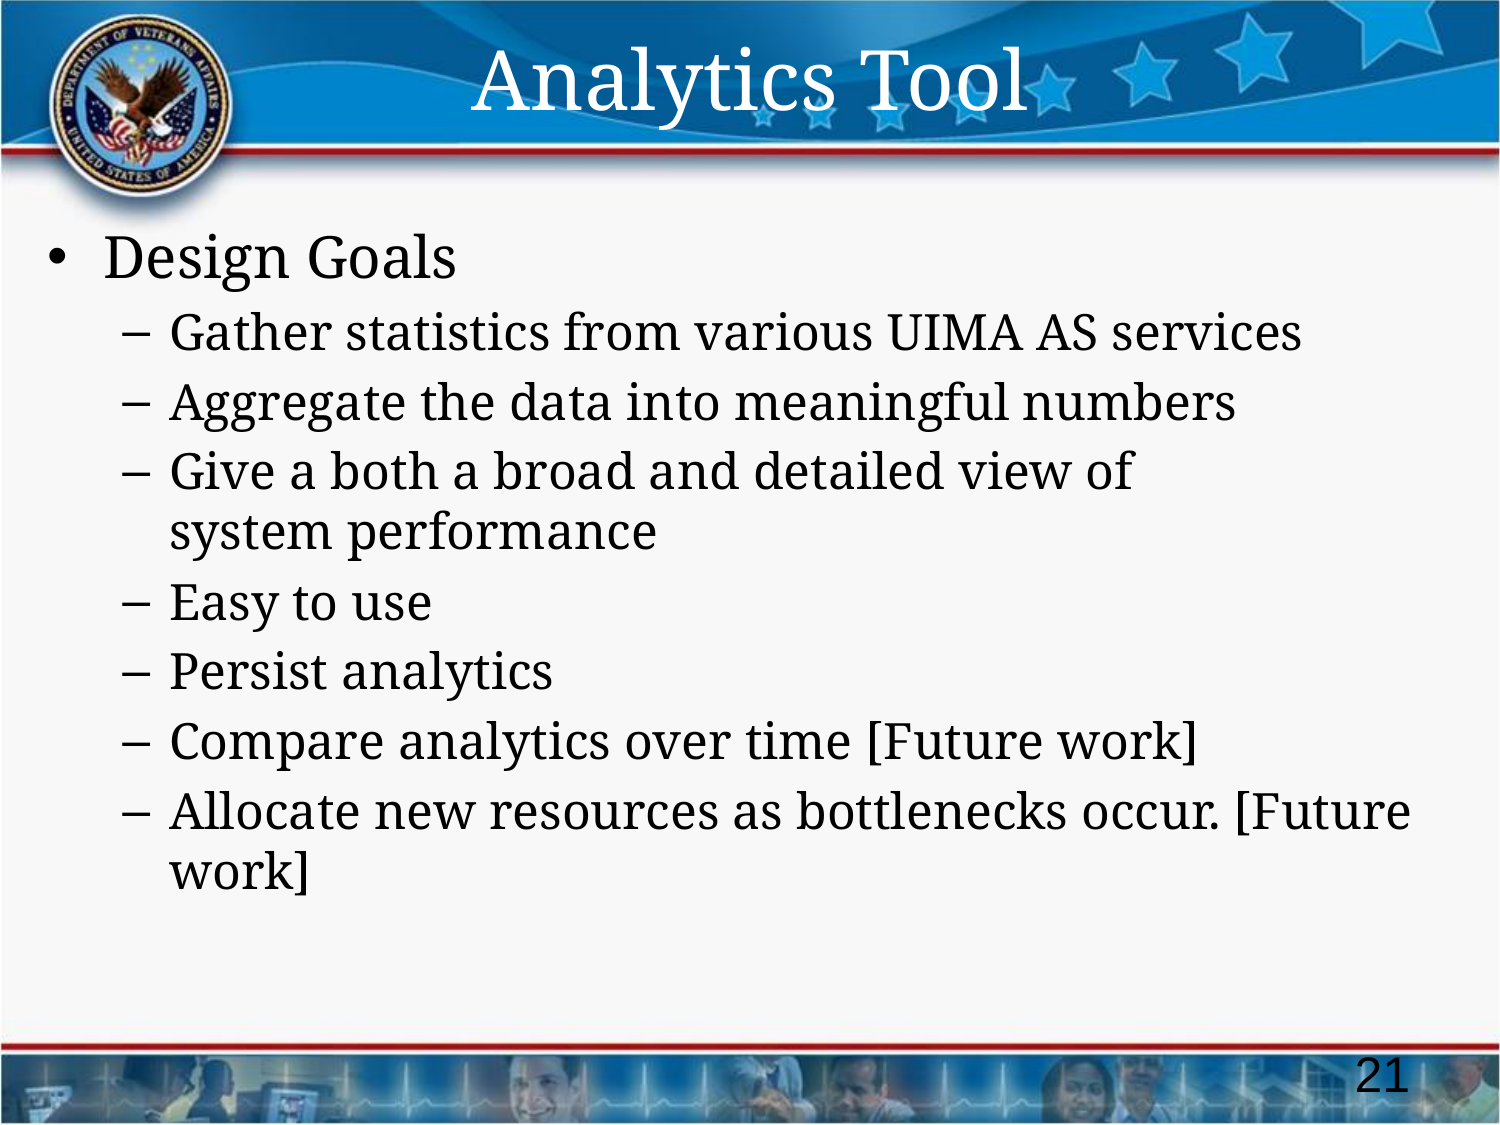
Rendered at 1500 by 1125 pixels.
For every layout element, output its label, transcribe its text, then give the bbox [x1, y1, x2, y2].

picture [0, 0, 1500, 1125]
slide_number 21 [1074, 1042, 1425, 1103]
title Analytics Tool [74, 24, 1426, 130]
list Design Goals Gather statistics from various UIMA AS services Aggregate the data into meaningful numbers Give a both a broad and detailed view of system performance Easy to use Persist analytics Compare analytics over time [Future work] Allocate new resources as bottlenecks occur. [Future work] [32, 212, 1470, 1006]
